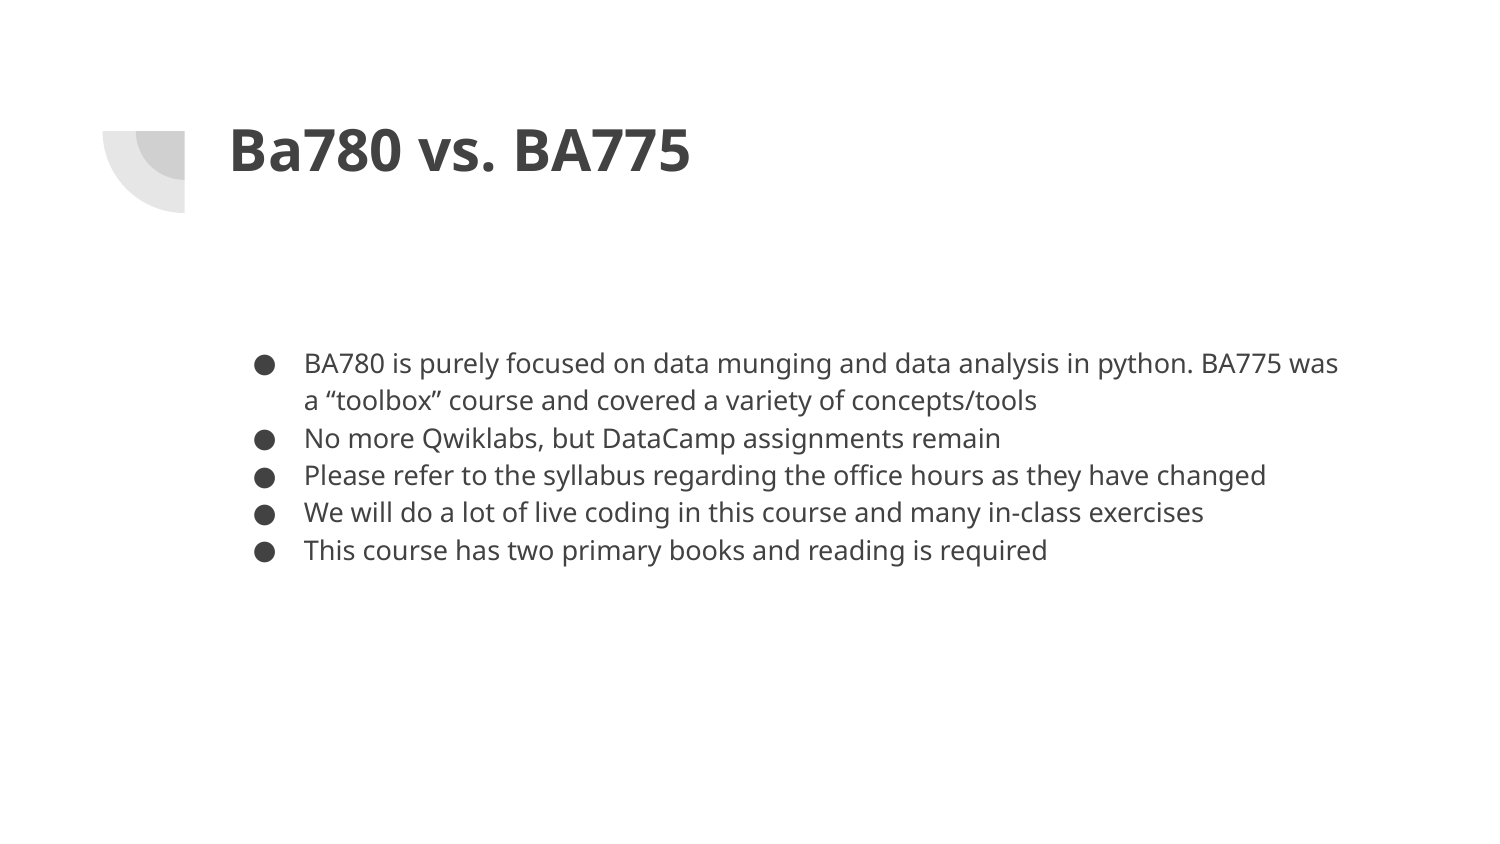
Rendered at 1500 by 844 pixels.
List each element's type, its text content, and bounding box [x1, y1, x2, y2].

list BA780 is purely focused on data munging and data analysis in python. BA775 was a “toolbox” course and covered a variety of concepts/tools No more Qwiklabs, but DataCamp assignments remain Please refer to the syllabus regarding the office hours as they have changed We will do a lot of live coding in this course and many in-class exercises This course has two primary books and reading is required [213, 326, 1368, 744]
title Ba780 vs. BA775 [213, 98, 1368, 263]
